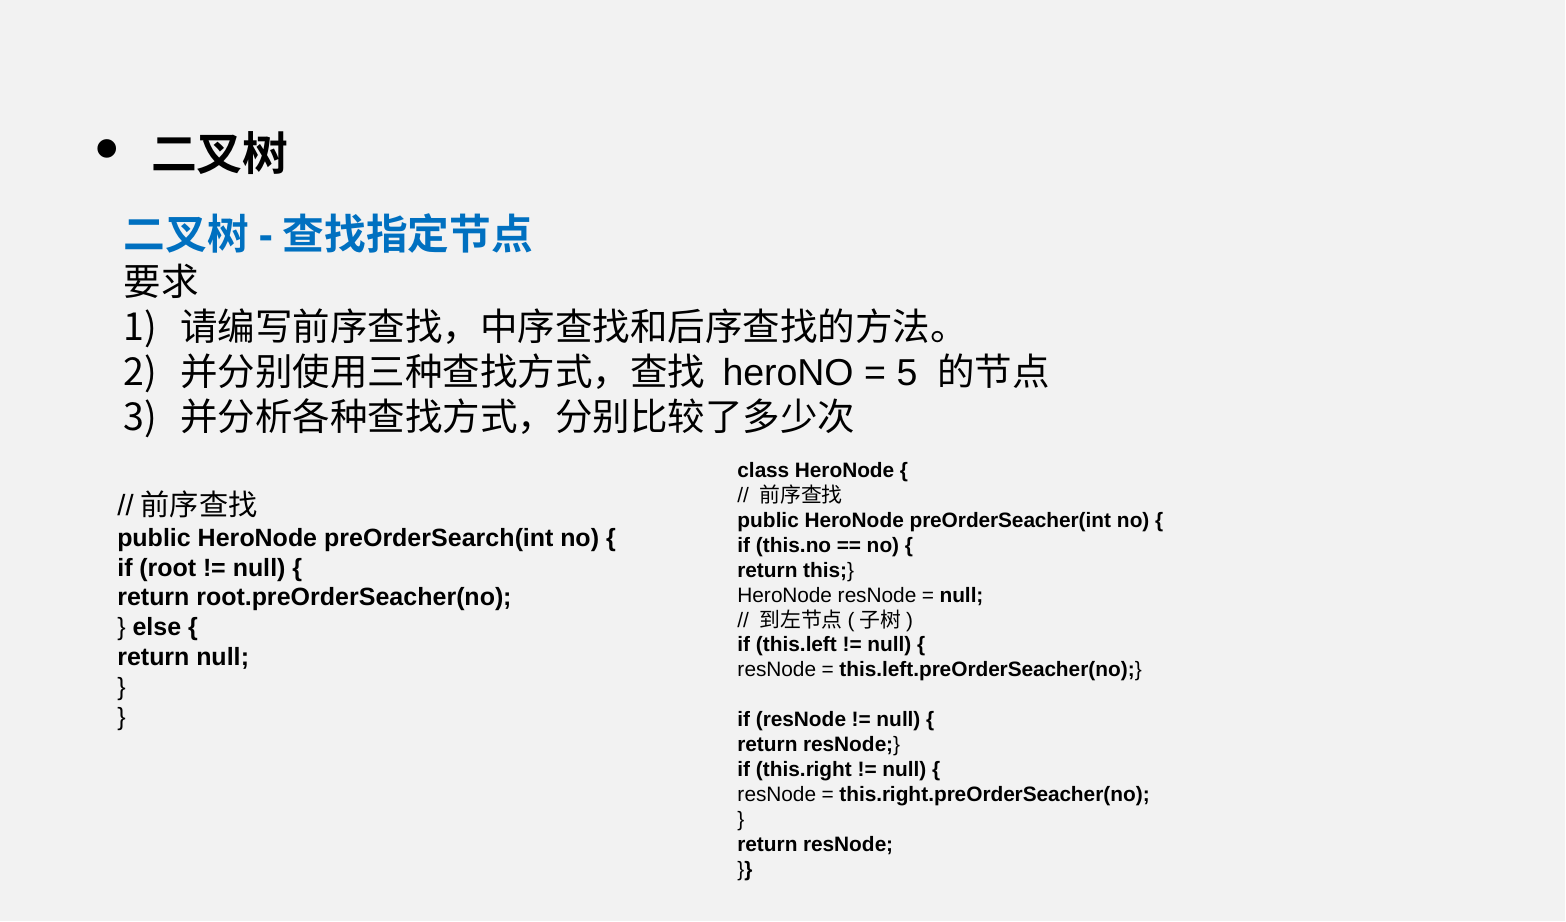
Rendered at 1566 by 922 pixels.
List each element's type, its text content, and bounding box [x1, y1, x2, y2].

text_box //前序查找 public HeroNode preOrderSearch(int no) { if (root != null) { return root.preOrderSeacher(no); } else { return null; } } [102, 478, 699, 738]
text_box 二叉树-查找指定节点 要求 请编写前序查找，中序查找和后序查找的方法。 并分别使用三种查找方式，查找 heroNO = 5 的节点 并分析各种查找方式，分别比较了多少次 [109, 200, 1445, 806]
text_box 二叉树 [79, 123, 1325, 188]
text_box class HeroNode { // 前序查找 public HeroNode preOrderSeacher(int no) { if (this.no == no) { return this;} HeroNode resNode = null; // 到左节点(子树) if (this.left != null) { resNode = this.left.preOrderSeacher(no);} if (resNode != null) { return resNode;} if (this.right != null) { resNode = this.right.preOrderSeacher(no); } return resNode; }} [722, 448, 1456, 889]
